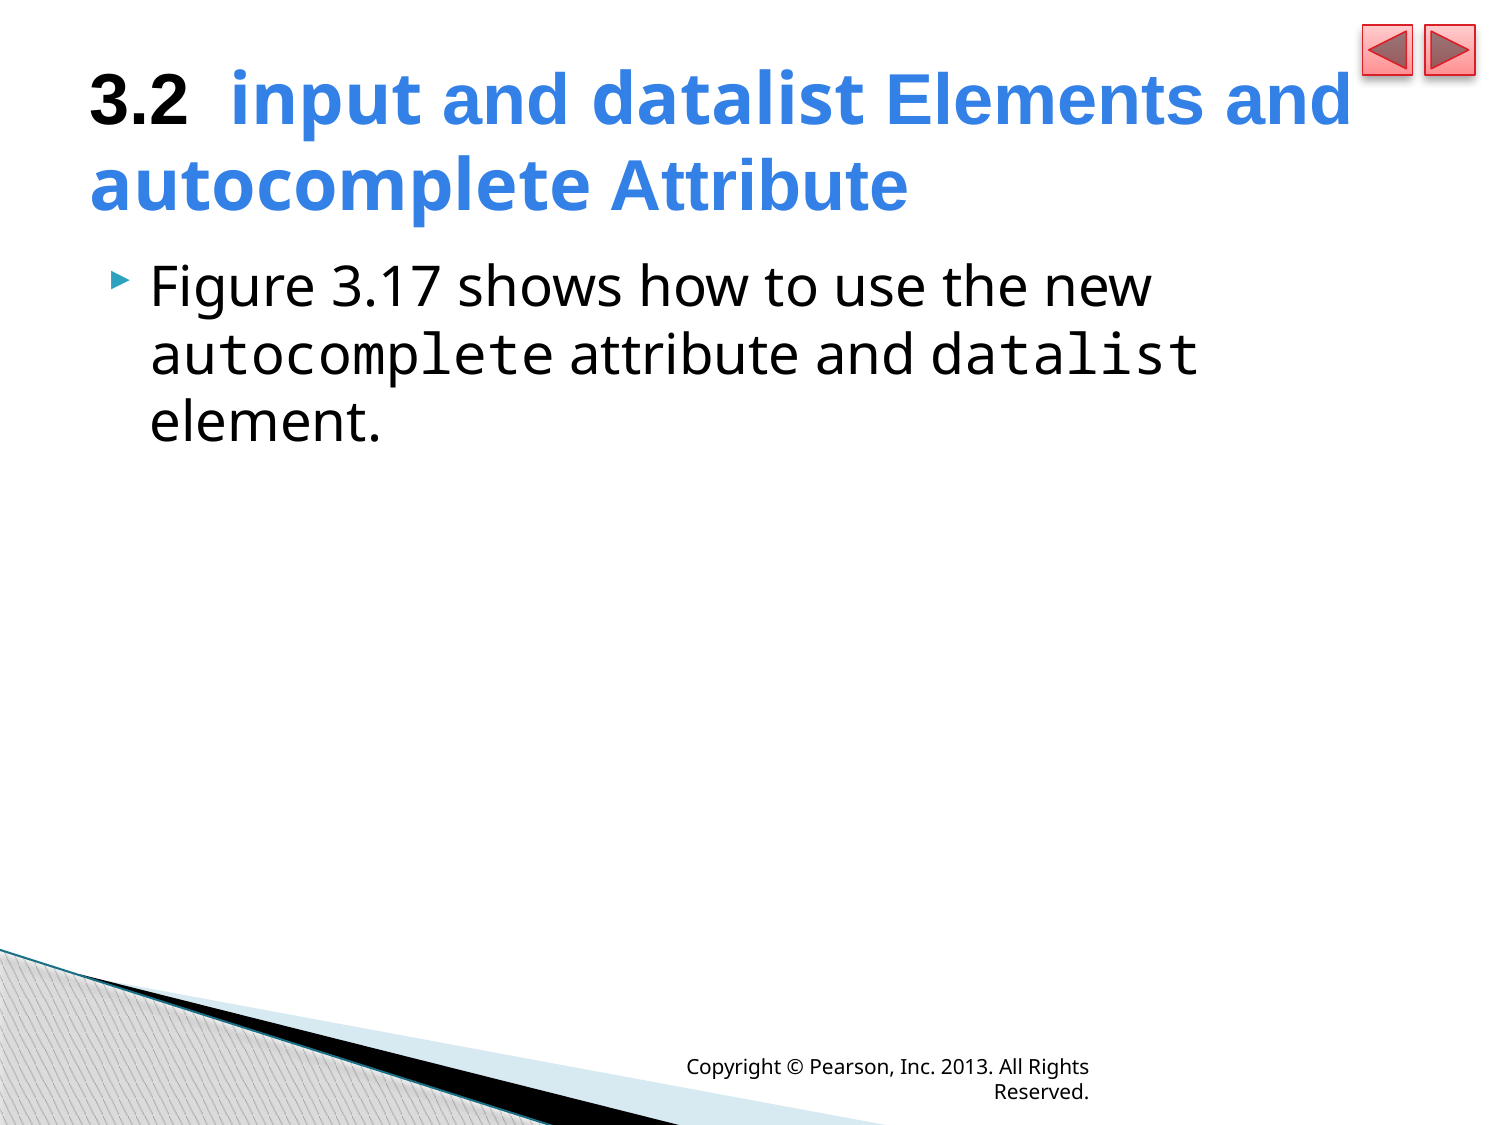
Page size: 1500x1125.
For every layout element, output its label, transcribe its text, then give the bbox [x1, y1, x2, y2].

footer Copyright © Pearson, Inc. 2013. All Rights Reserved. [650, 1051, 1105, 1112]
title 3.2 input and datalist Elements and autocomplete Attribute [75, 45, 1425, 233]
list Figure 3.17 shows how to use the new autocomplete attribute and datalist element. [75, 242, 1425, 986]
